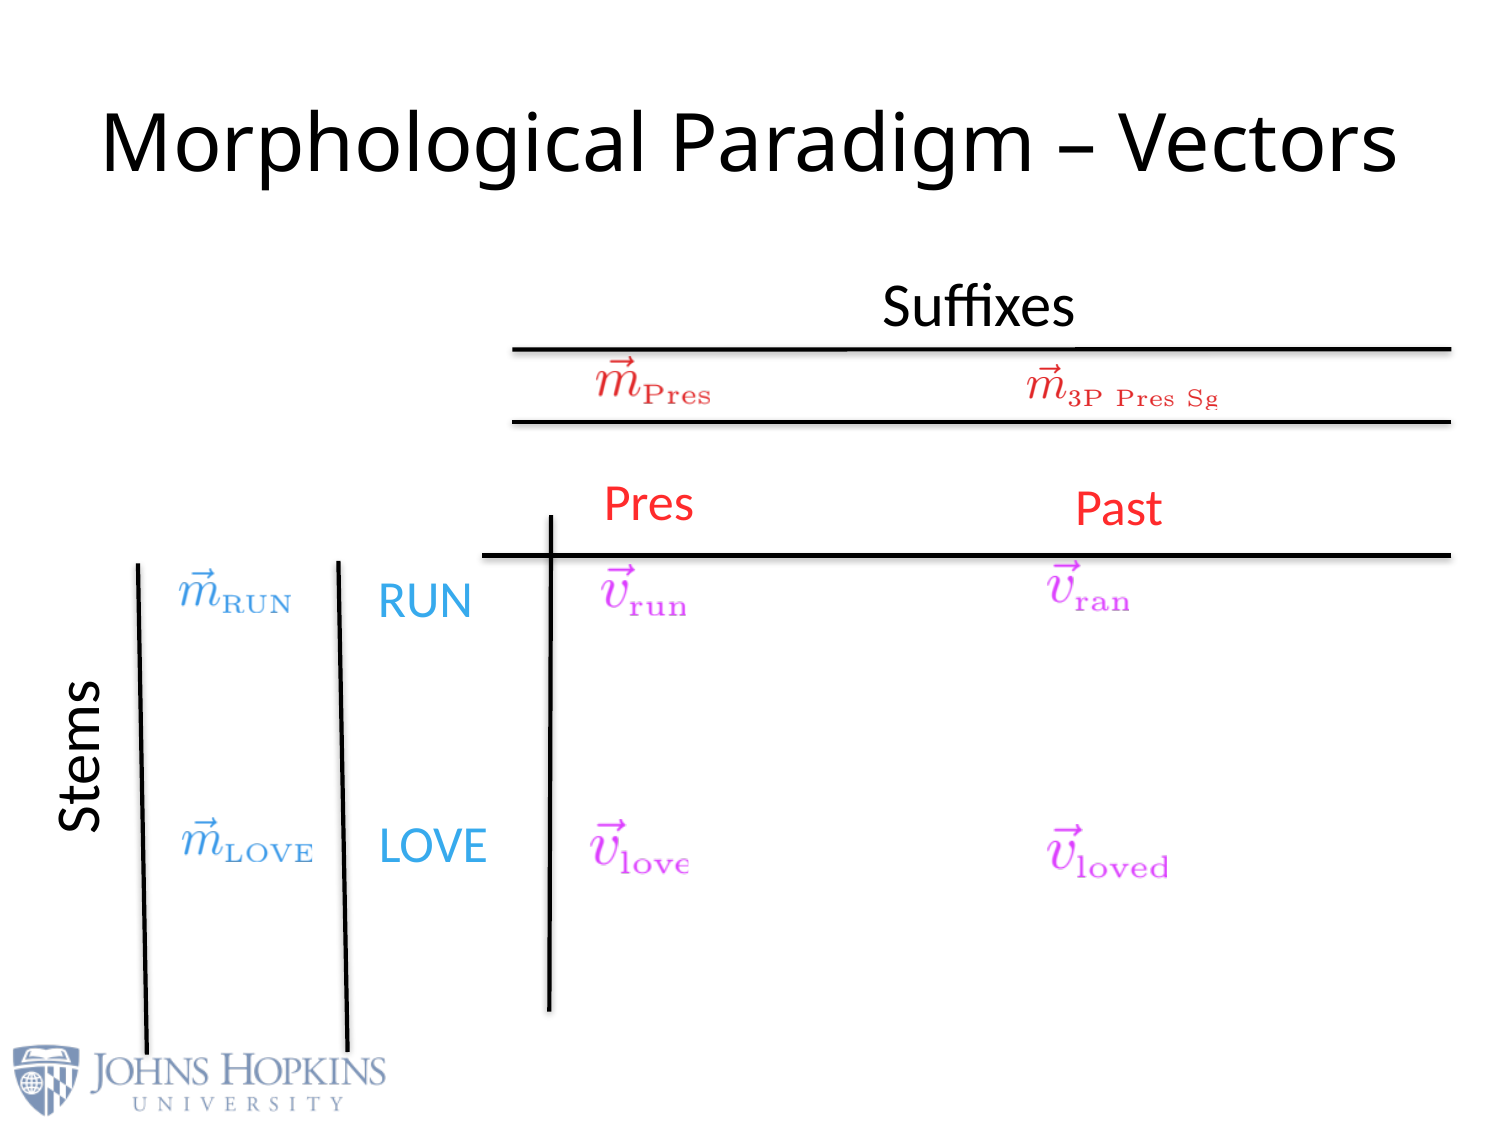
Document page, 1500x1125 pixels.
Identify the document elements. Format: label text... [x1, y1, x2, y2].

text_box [587, 460, 1272, 546]
picture [1046, 824, 1168, 879]
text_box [361, 557, 505, 882]
text_box Suffixes [867, 257, 1105, 347]
picture [600, 564, 686, 617]
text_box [137, 563, 148, 1055]
picture [1046, 560, 1130, 612]
text_box Stems [29, 664, 120, 849]
picture [589, 819, 689, 875]
picture [1026, 364, 1218, 410]
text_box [338, 560, 348, 1053]
picture [595, 356, 711, 405]
picture [177, 567, 292, 614]
picture [181, 816, 313, 862]
text_box Morphological Paradigm – Vectors [74, 45, 1425, 233]
